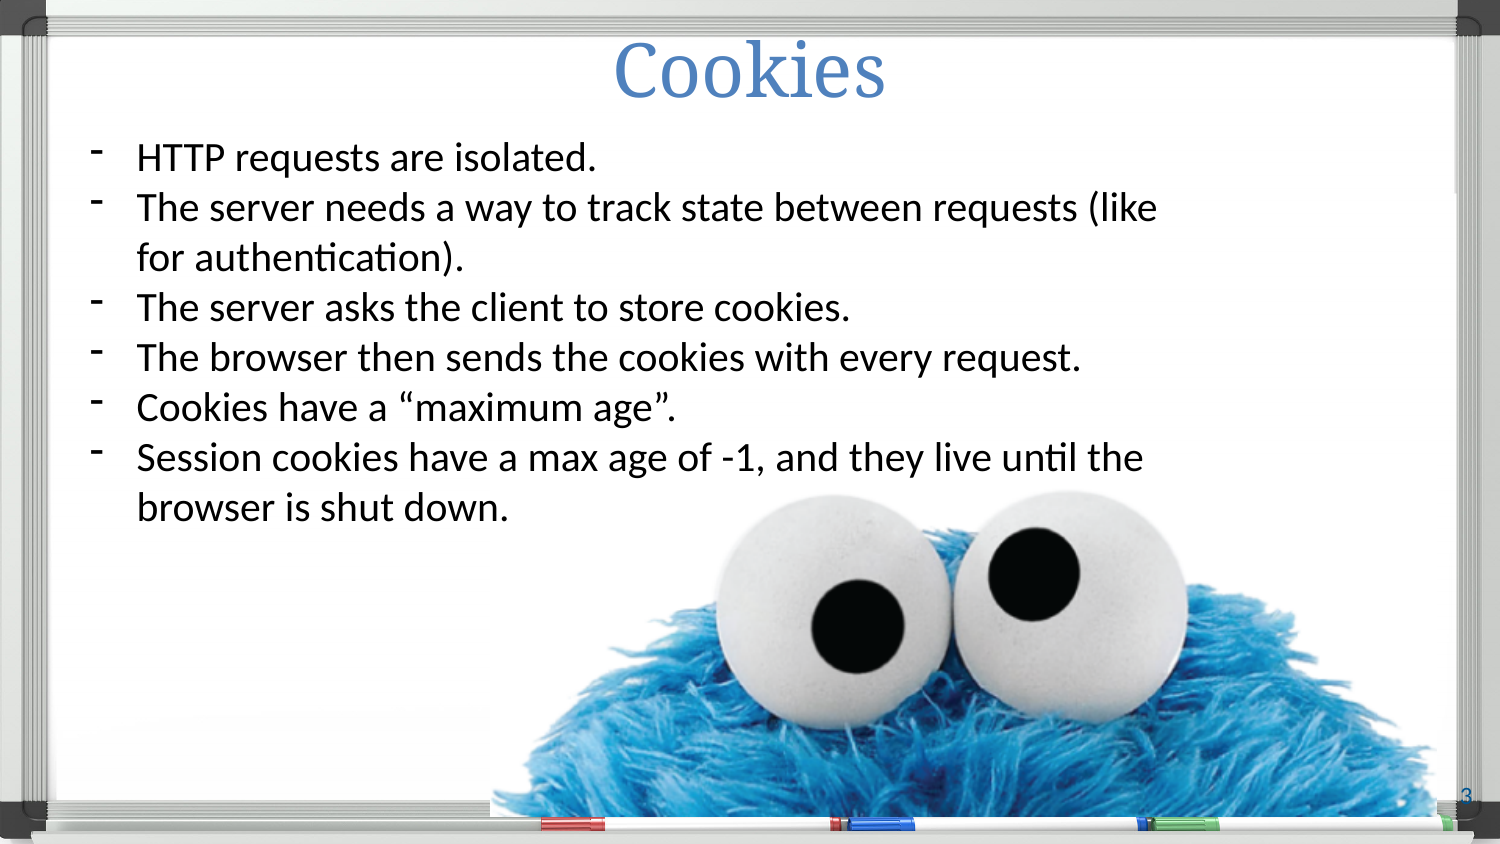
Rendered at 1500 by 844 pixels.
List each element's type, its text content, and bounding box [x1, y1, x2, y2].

title Cookies [24, 17, 1475, 118]
text_box HTTP requests are isolated. The server needs a way to track state between requests (like for authentication). The server asks the client to store cookies. The browser then sends the cookies with every request. Cookies have a “maximum age”. Session cookies have a max age of -1, and they live until the browser is shut down. [75, 122, 1225, 537]
slide_number 3 [1442, 771, 1488, 817]
picture [0, 0, 1500, 844]
